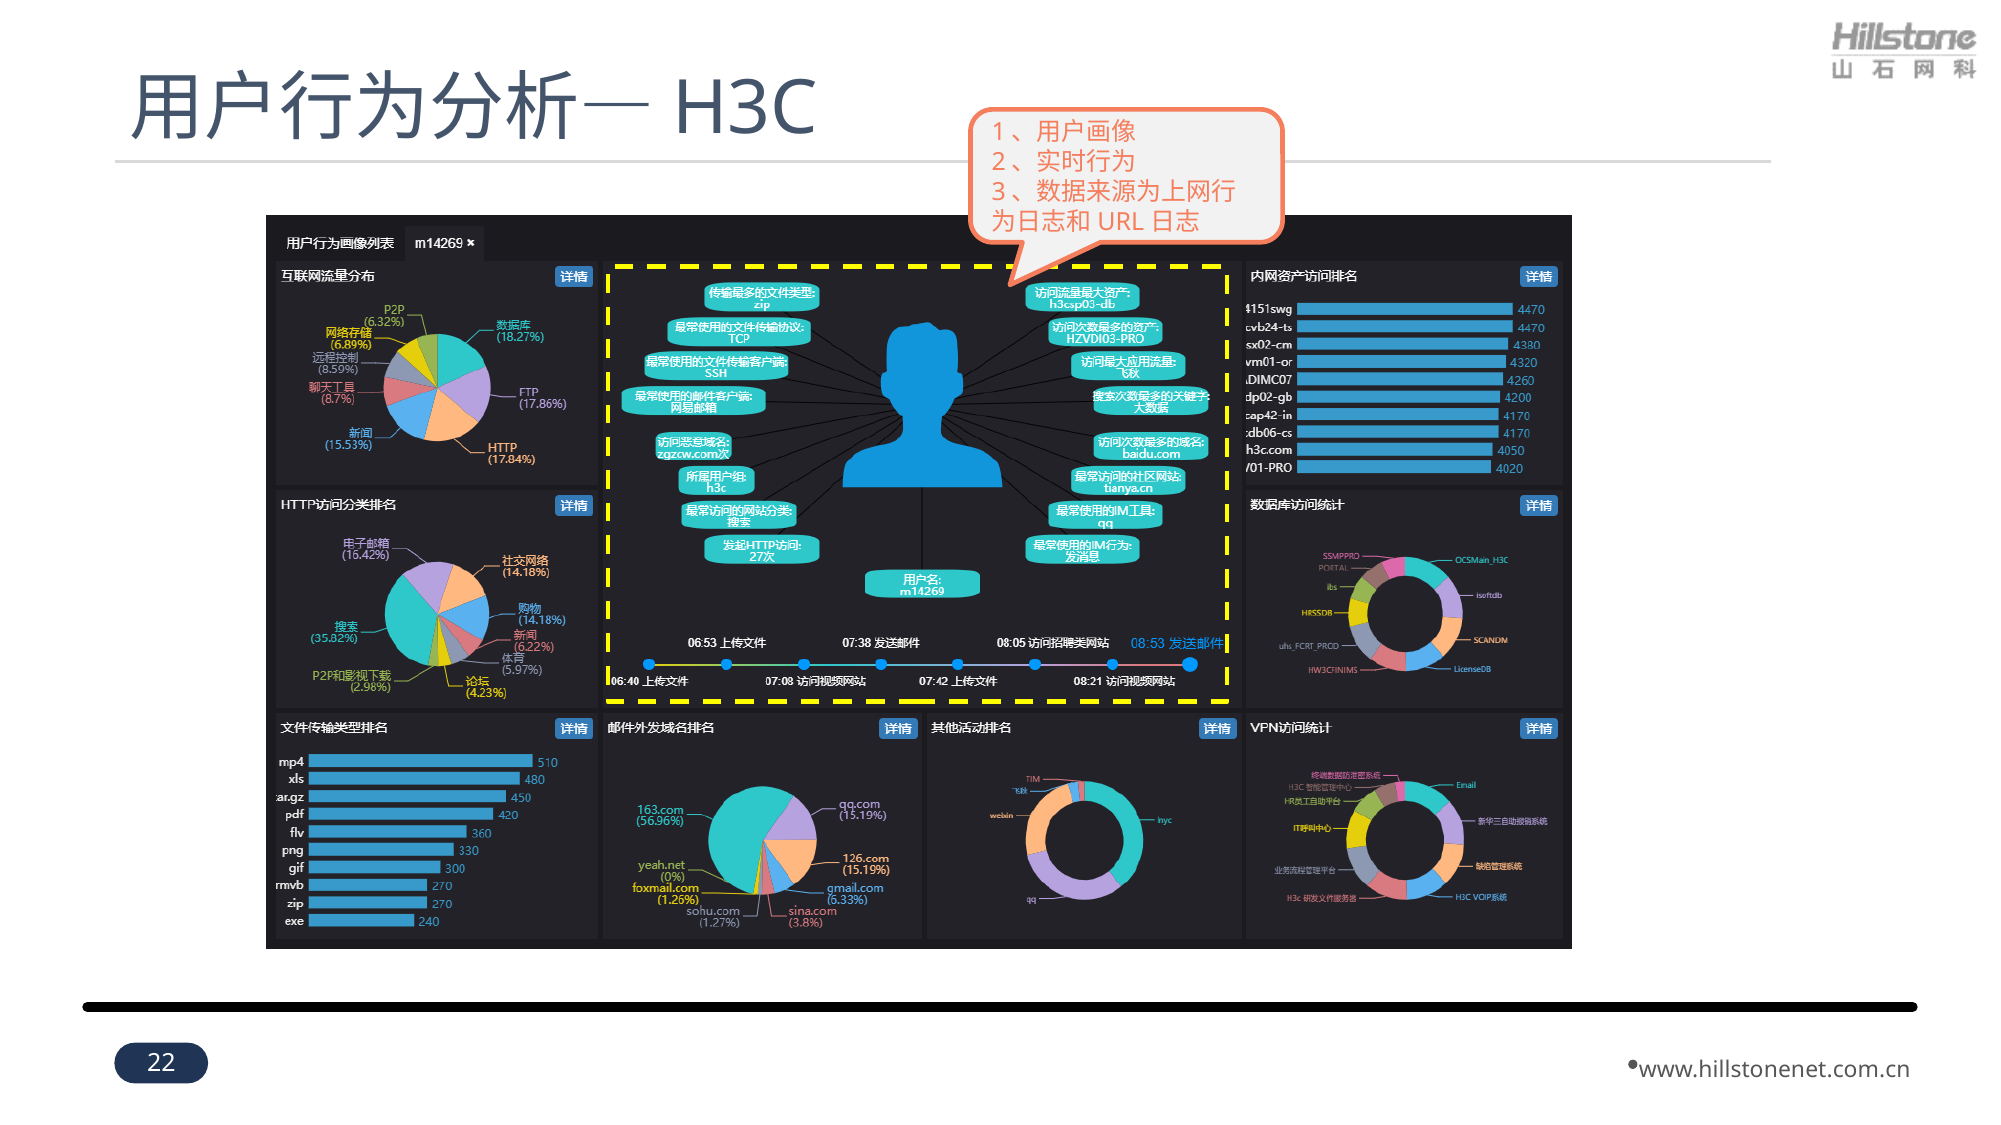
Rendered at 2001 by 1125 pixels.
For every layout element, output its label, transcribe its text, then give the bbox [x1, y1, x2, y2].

picture [266, 215, 1573, 949]
slide_number 22 [114, 1042, 209, 1084]
text_box 1、用户画像 2、实时行为 3、数据来源为上网行为日志和URL日志 [970, 109, 1283, 215]
title 用户行为分析—H3C [114, 59, 1724, 159]
picture [1817, 13, 1989, 85]
